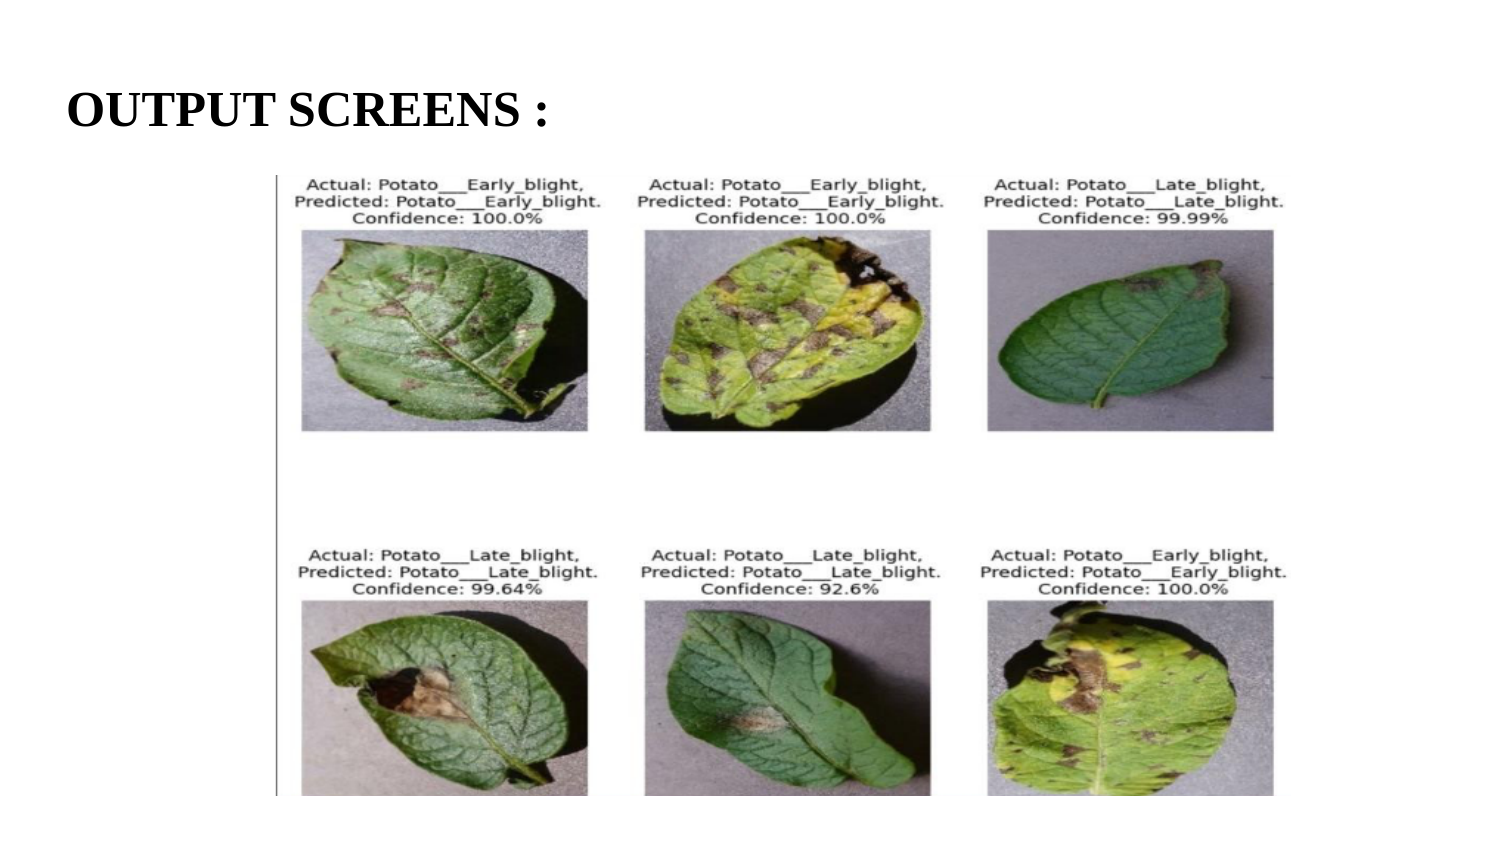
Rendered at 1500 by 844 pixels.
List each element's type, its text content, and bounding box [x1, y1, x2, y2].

picture [275, 175, 1292, 796]
title OUTPUT SCREENS : [51, 60, 1449, 155]
